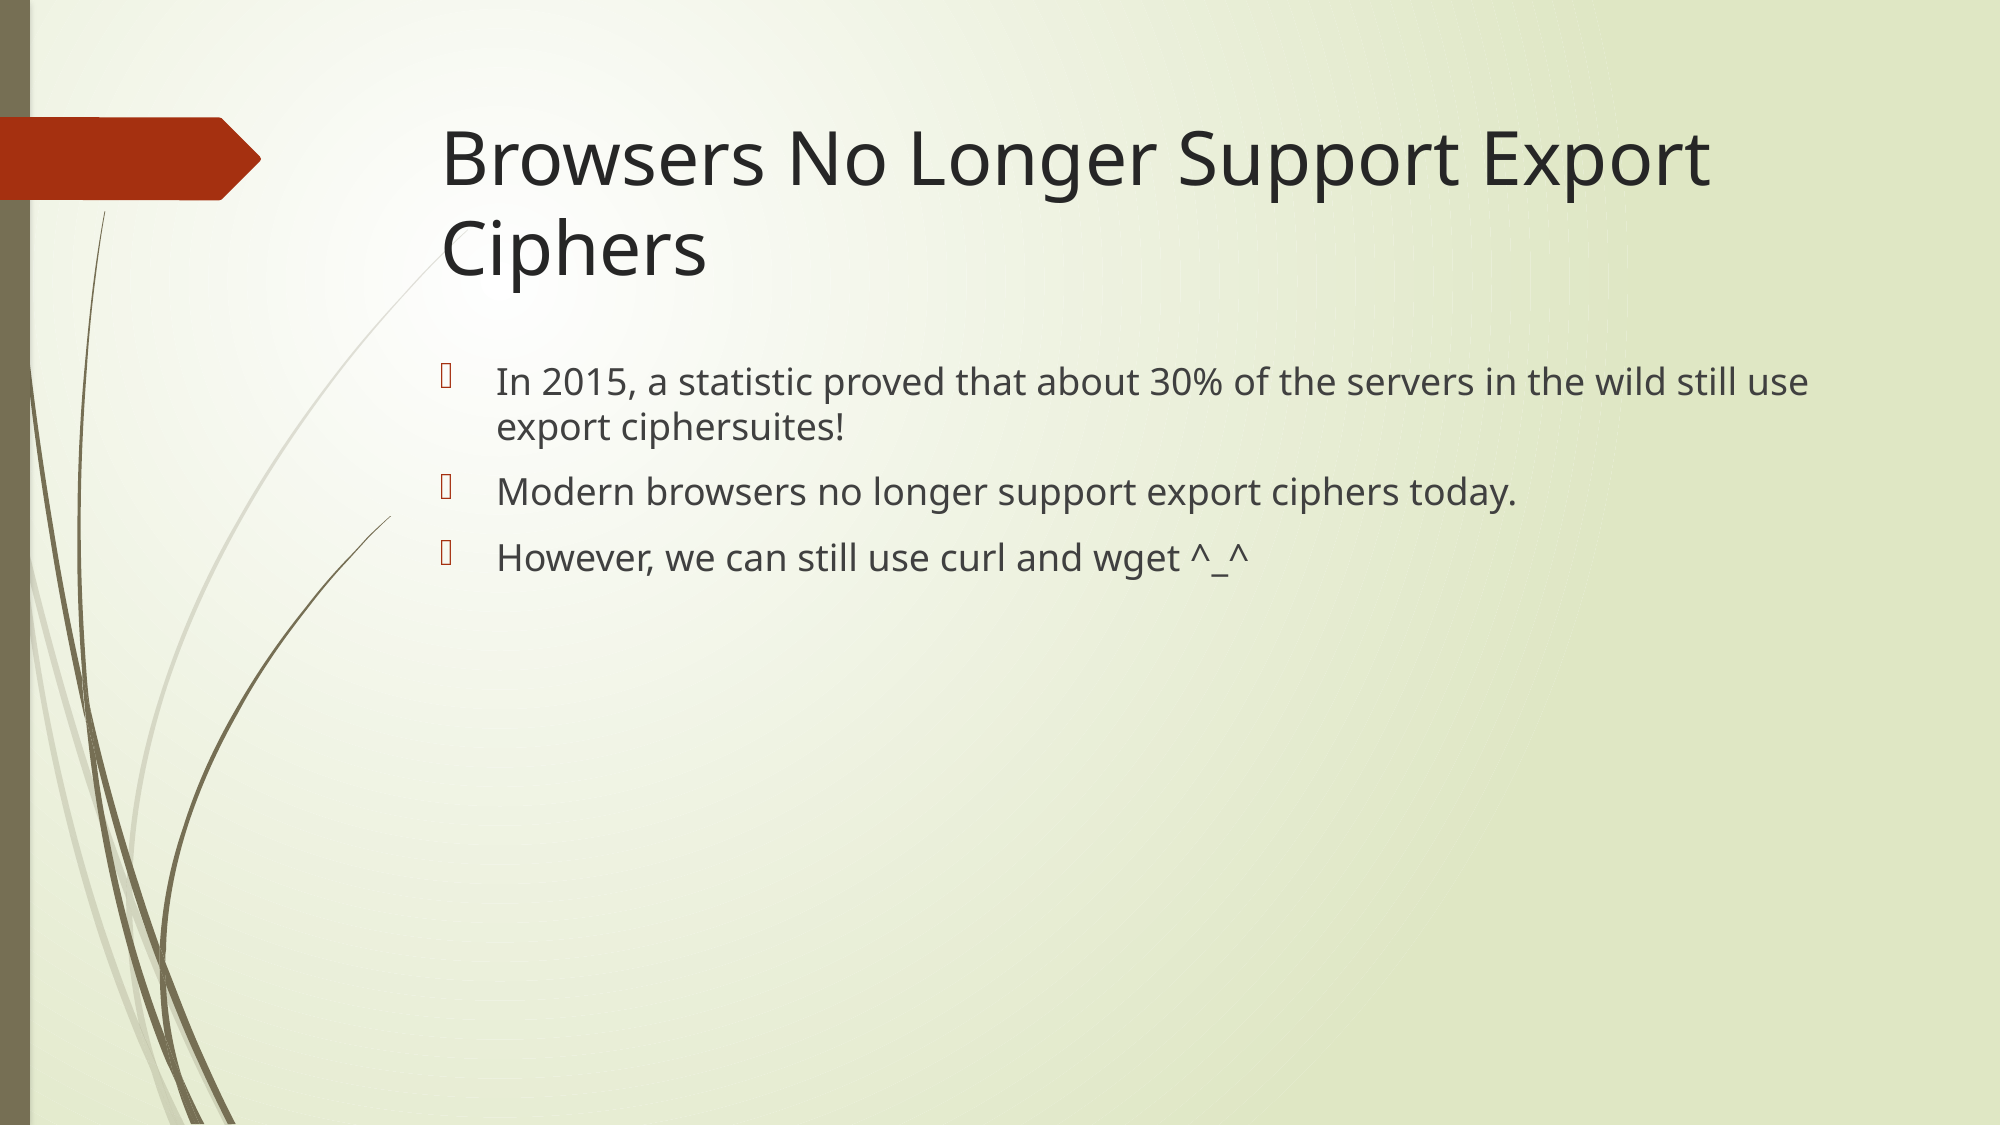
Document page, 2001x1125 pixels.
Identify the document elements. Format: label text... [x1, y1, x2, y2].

list In 2015, a statistic proved that about 30% of the servers in the wild still use export ciphersuites! Modern browsers no longer support export ciphers today. However, we can still use curl and wget ^_^ [424, 350, 1888, 970]
title Browsers No Longer Support Export Ciphers [425, 102, 1888, 313]
